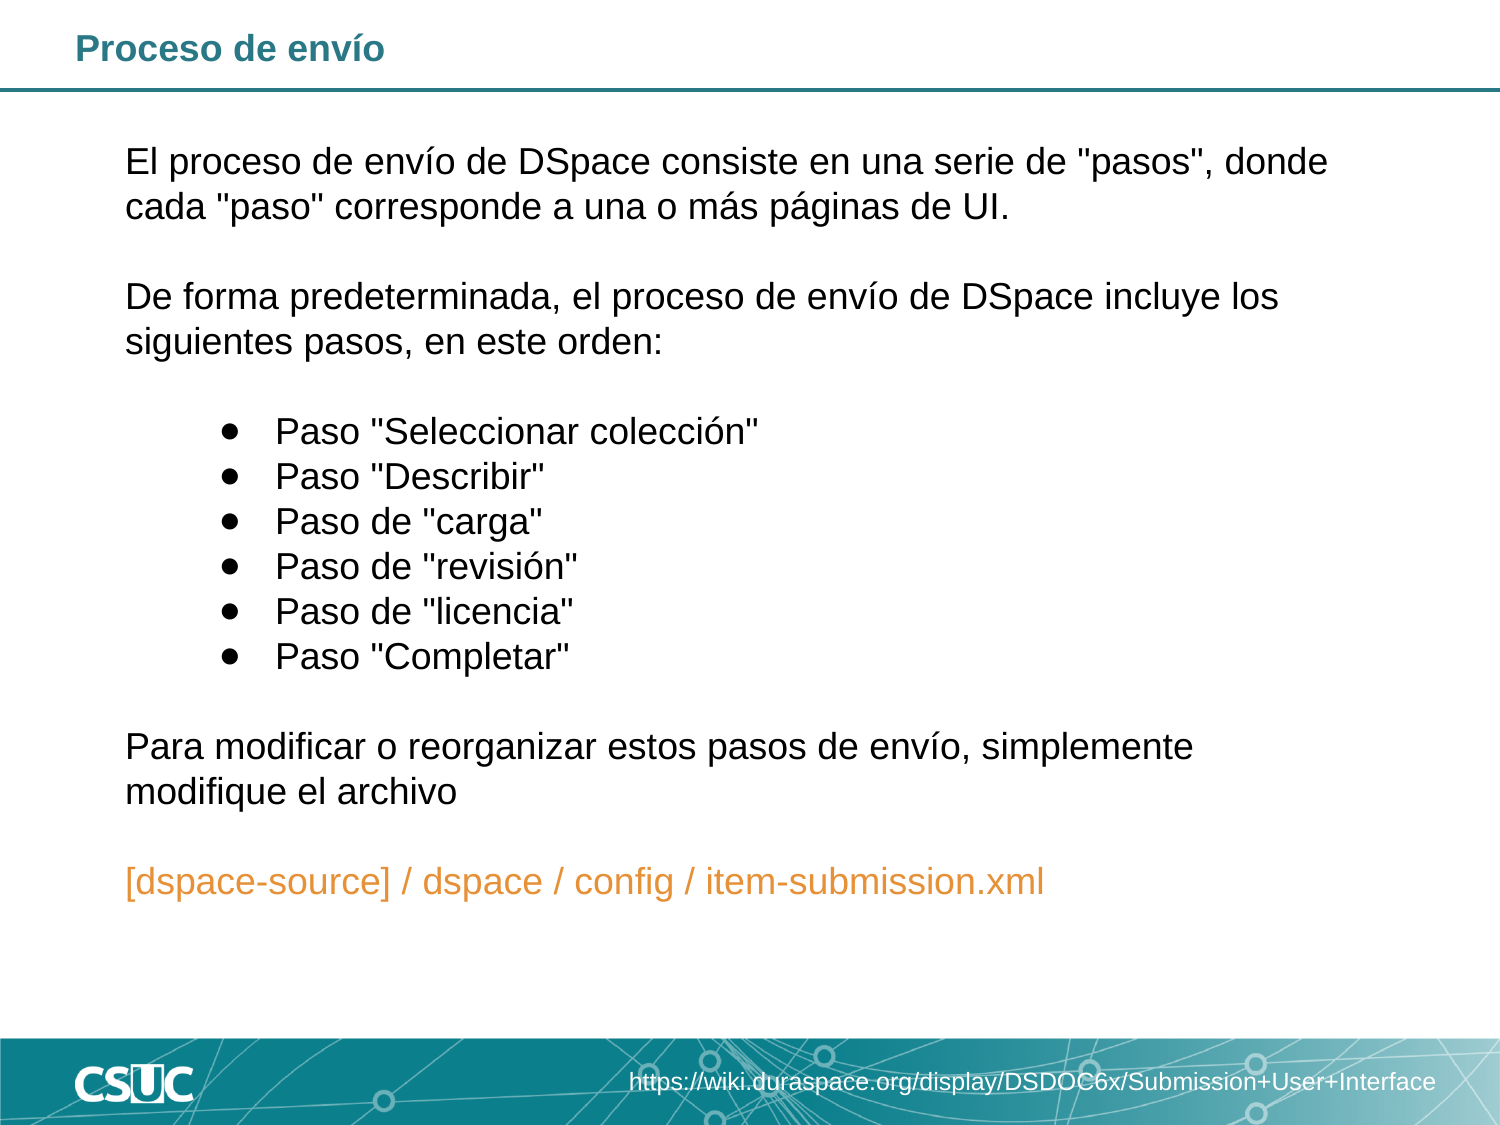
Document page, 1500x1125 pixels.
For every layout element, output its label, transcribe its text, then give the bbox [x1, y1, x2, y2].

text_box Proceso de envío [74, 14, 1425, 79]
text_box https://wiki.duraspace.org/display/DSDOC6x/Submission+User+Interface [214, 1057, 1453, 1115]
picture [0, 1038, 1500, 1125]
text_box El proceso de envío de DSpace consiste en una serie de "pasos", donde cada "paso" corresponde a una o más páginas de UI. De forma predeterminada, el proceso de envío de DSpace incluye los siguientes pasos, en este orden: Paso "Seleccionar colección" Paso "Describir" Paso de "carga" Paso de "revisión" Paso de "licencia" Paso "Completar" Para modificar o reorganizar estos pasos de envío, simplemente modifique el archivo [dspace-source] / dspace / config / item-submission.xml [110, 129, 1369, 977]
